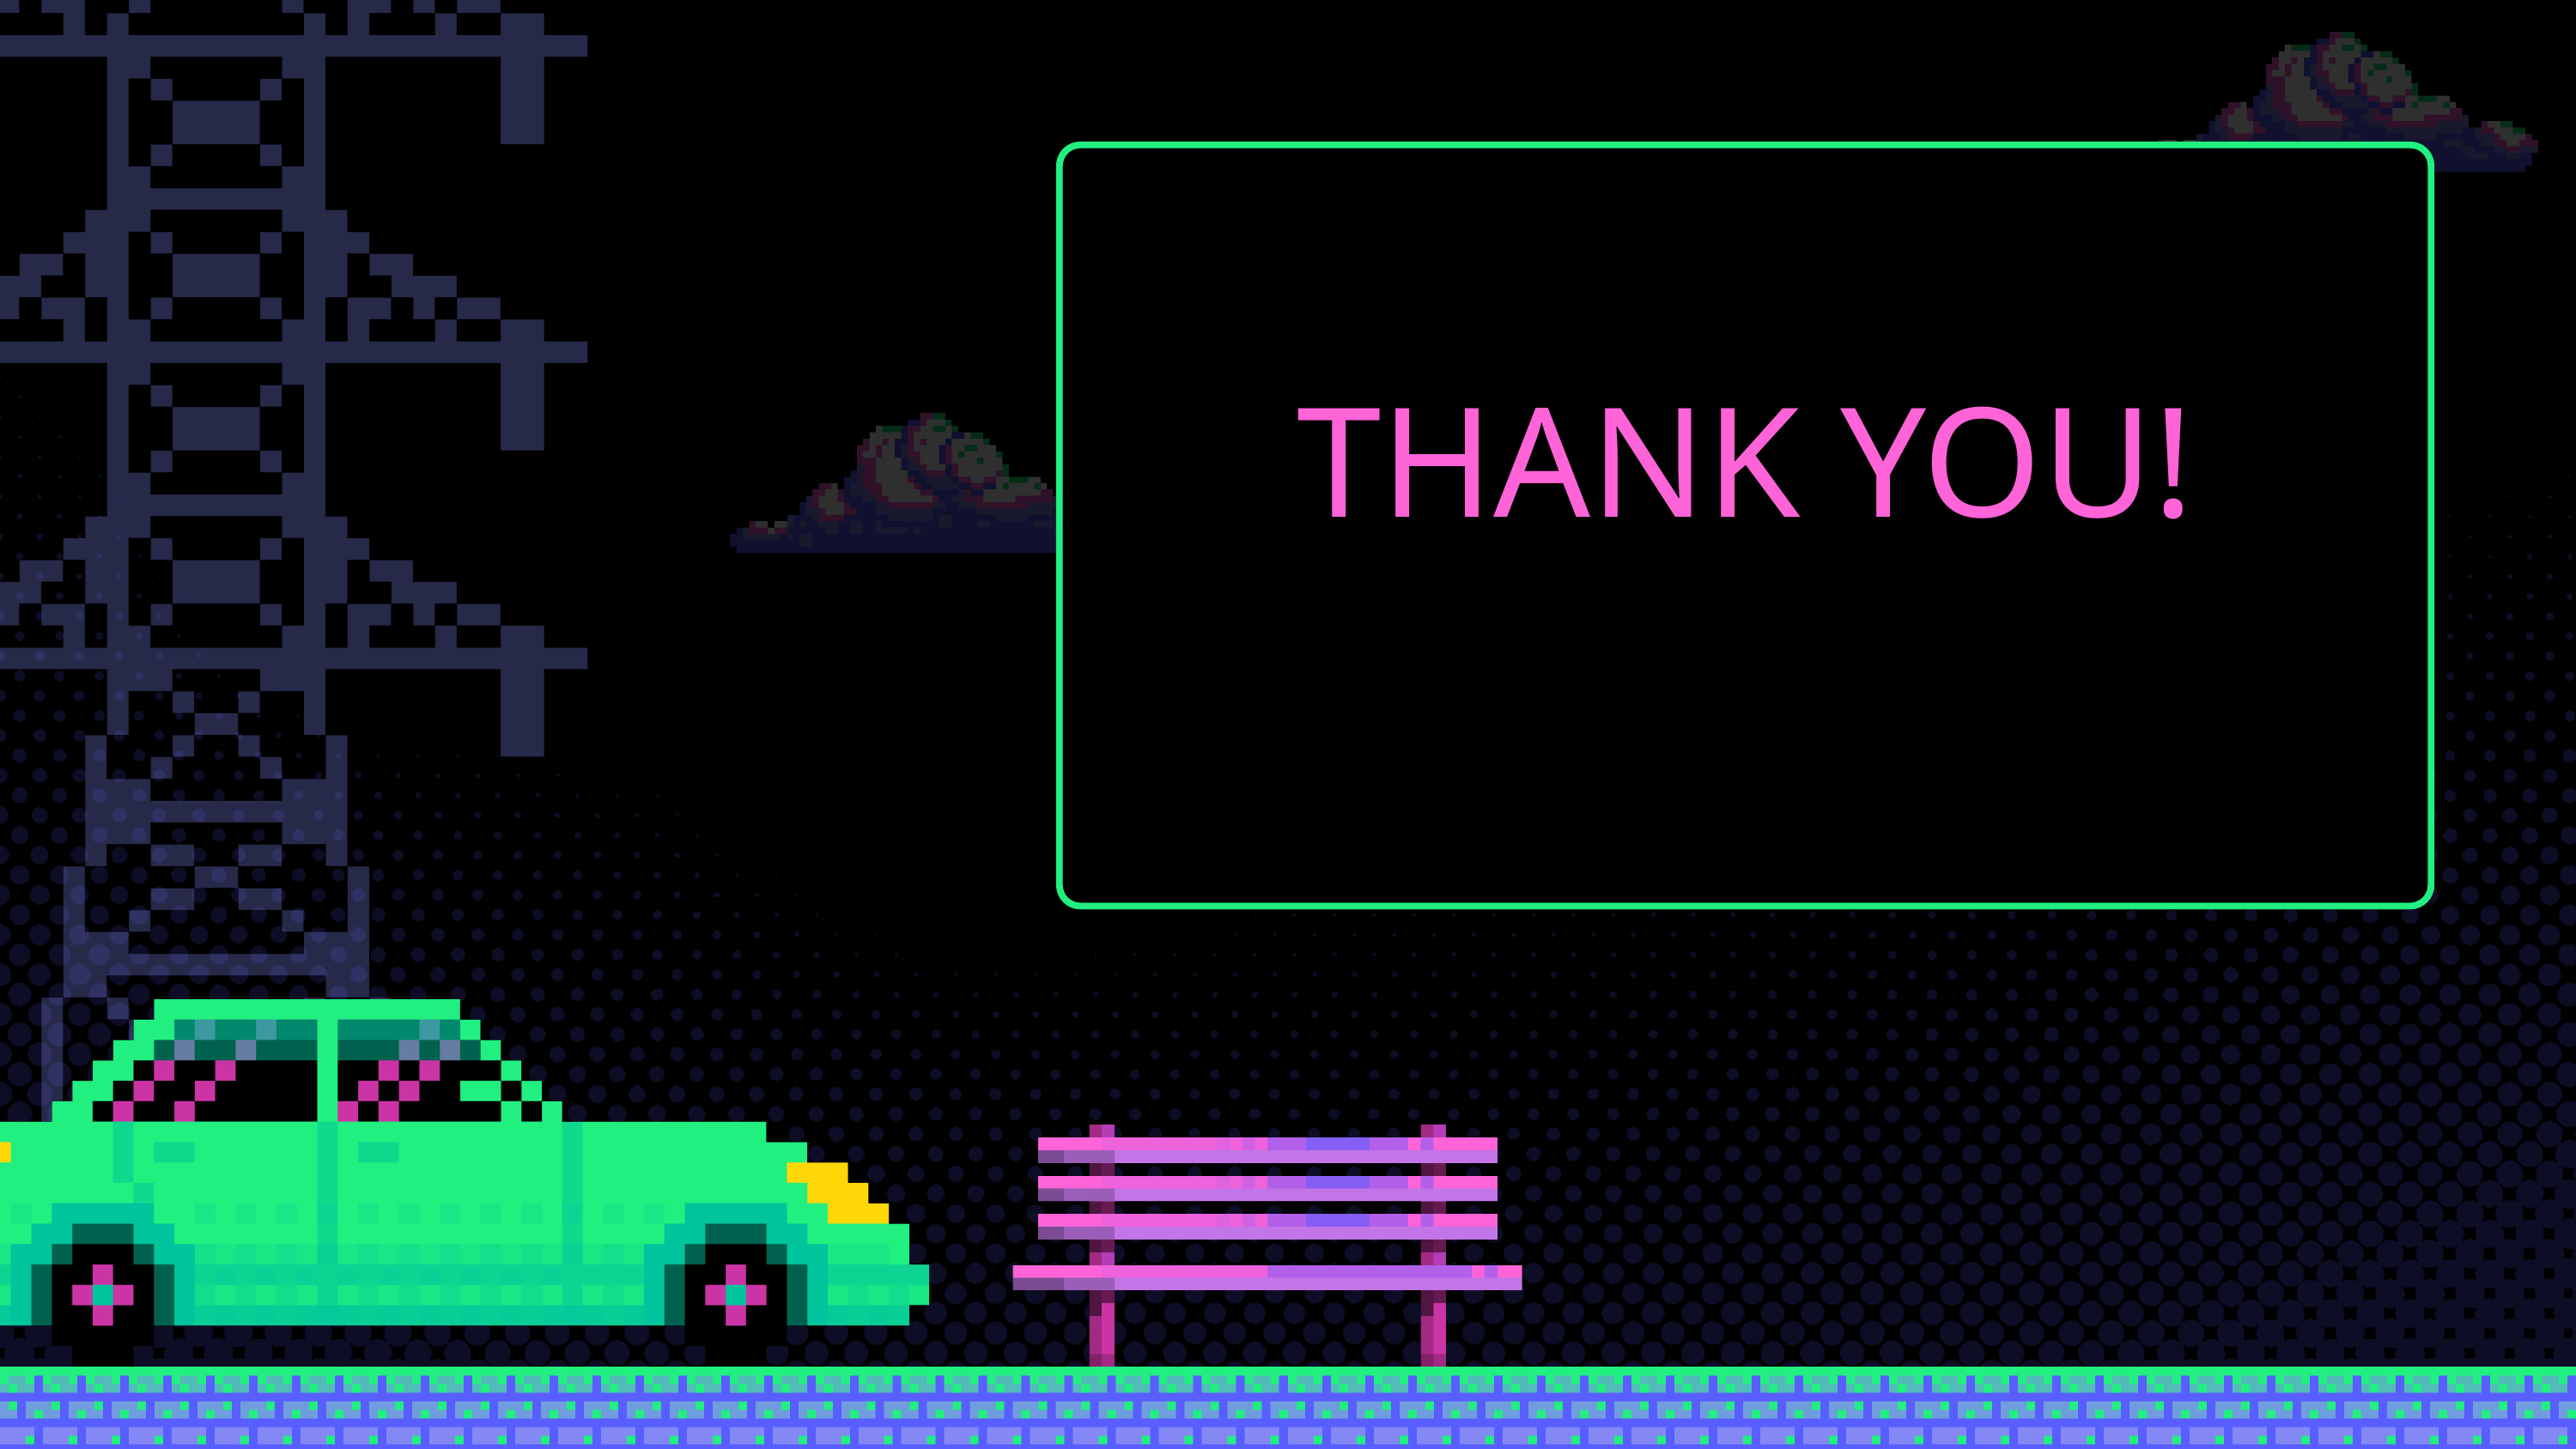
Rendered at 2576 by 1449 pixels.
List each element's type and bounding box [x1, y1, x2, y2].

text_box [1151, 378, 2340, 673]
text_box [588, 277, 2576, 1366]
text_box [2139, 32, 2538, 172]
text_box [1059, 144, 2432, 906]
text_box [1012, 1125, 1522, 1366]
text_box [0, 1366, 2576, 1449]
text_box [730, 413, 1054, 553]
text_box [0, 0, 588, 999]
text_box [0, 999, 930, 1366]
